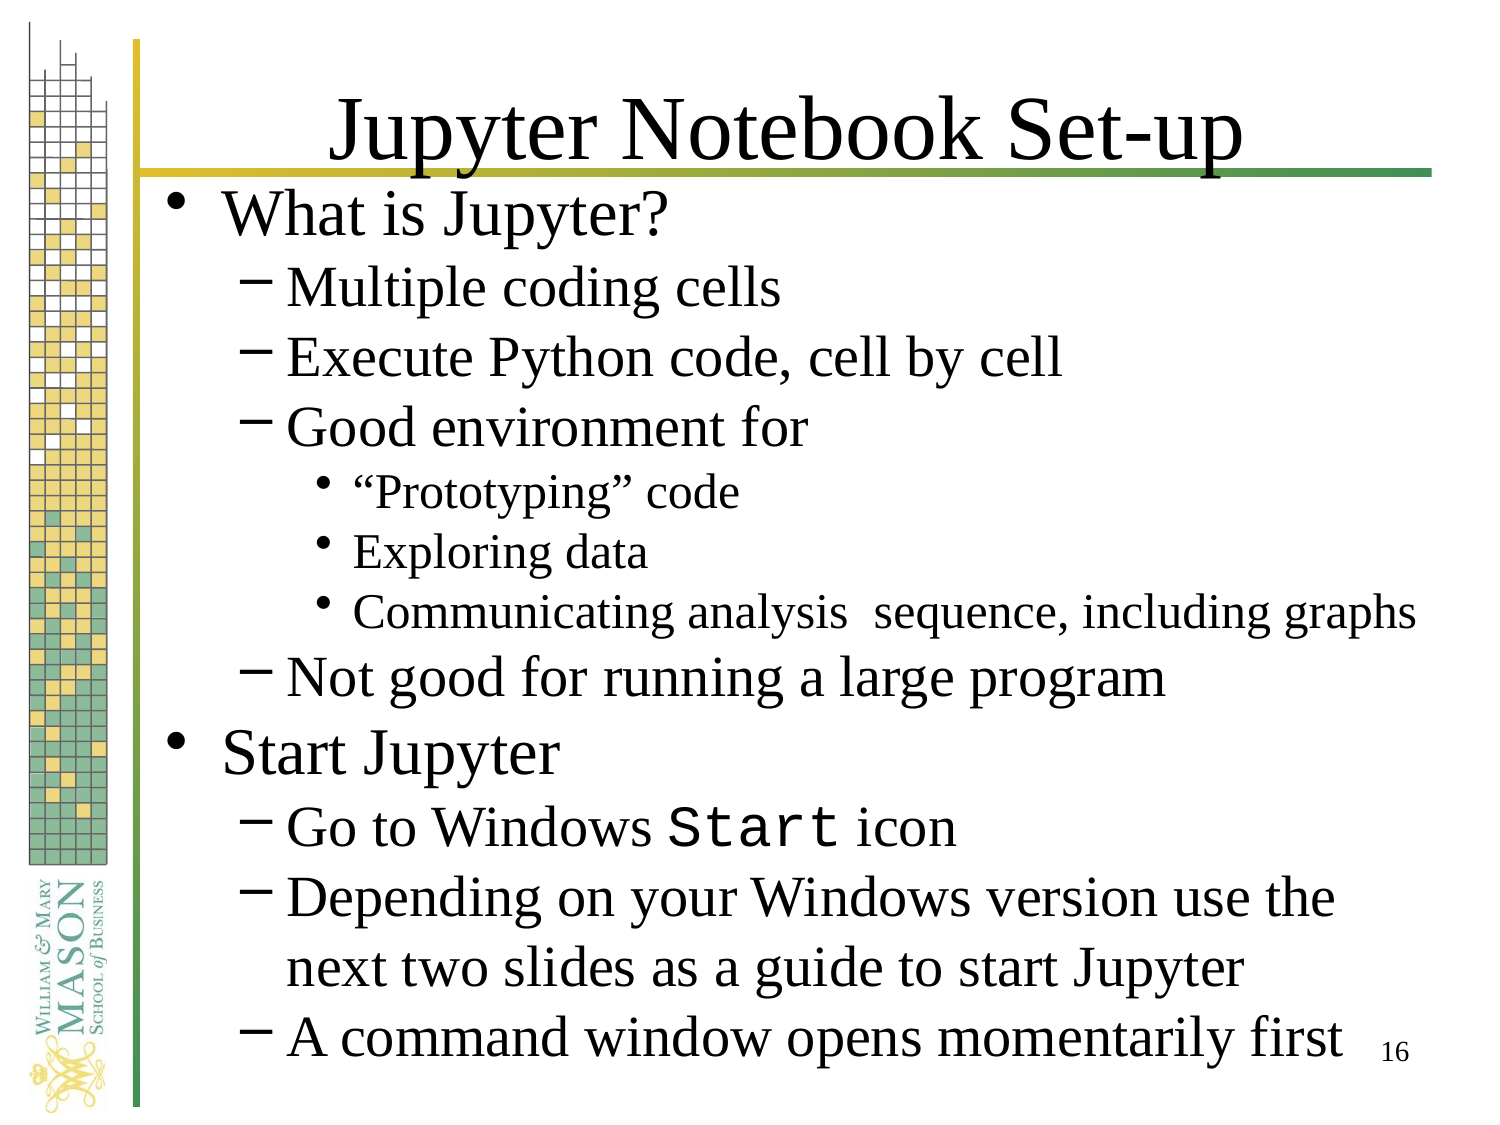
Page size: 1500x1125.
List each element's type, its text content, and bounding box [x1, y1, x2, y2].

list What is Jupyter? Multiple coding cells Execute Python code, cell by cell Good environment for “Prototyping” code Exploring data Communicating analysis sequence, including graphs Not good for running a large program Start Jupyter Go to Windows Start icon Depending on your Windows version use the next two slides as a guide to start Jupyter A command window opens momentarily first [150, 160, 1455, 1005]
title Jupyter Notebook Set-up [150, 45, 1425, 160]
slide_number 16 [1048, 1024, 1426, 1103]
slide_number 65 [29, 879, 107, 1113]
